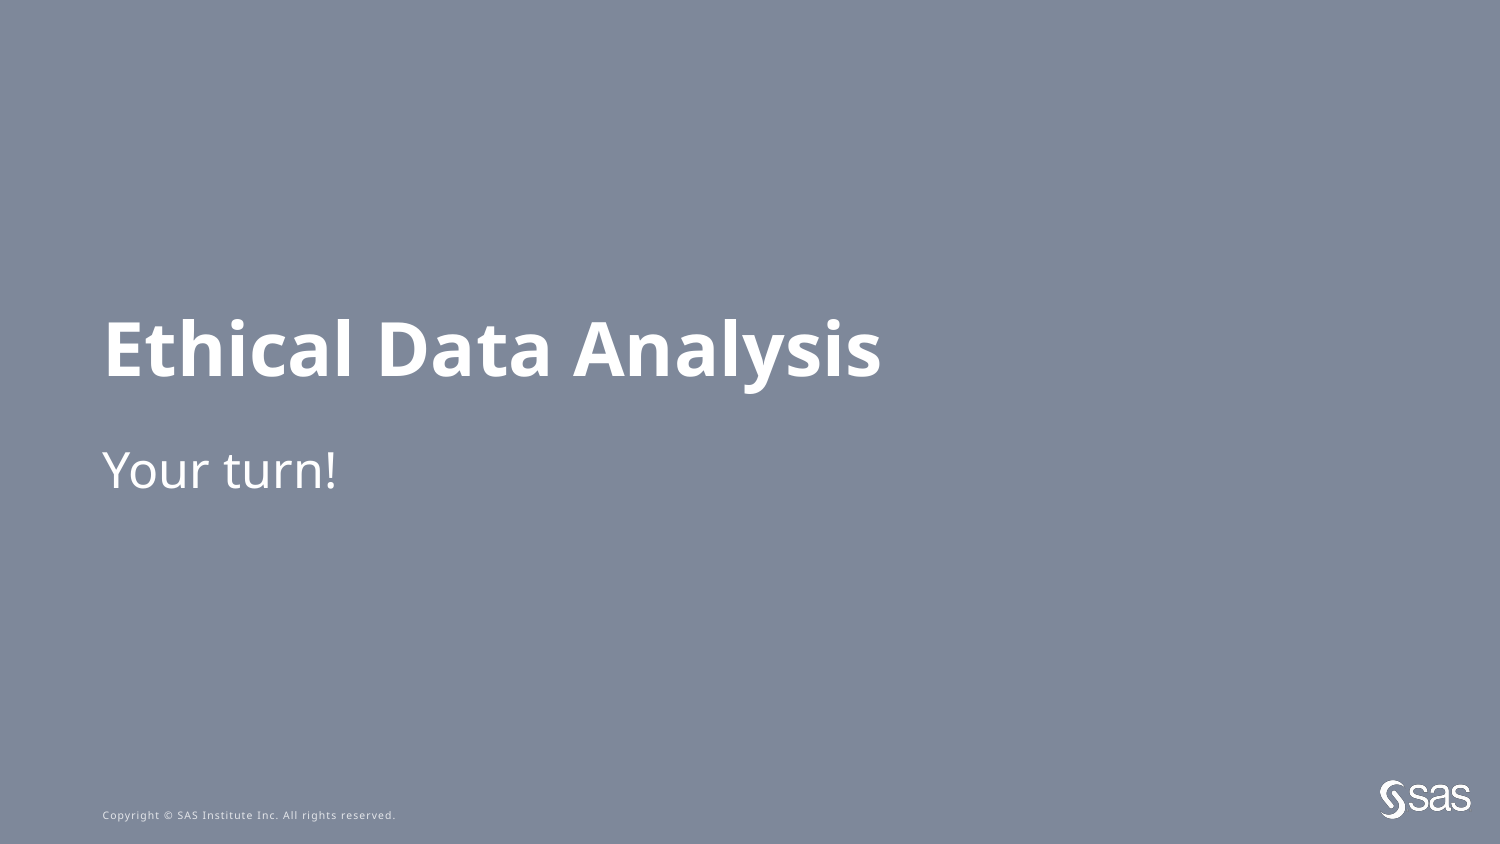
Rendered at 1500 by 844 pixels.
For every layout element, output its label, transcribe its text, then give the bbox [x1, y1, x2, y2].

title Ethical Data Analysis [102, 300, 1098, 422]
list Your turn! [102, 438, 1098, 514]
picture [1380, 780, 1472, 819]
